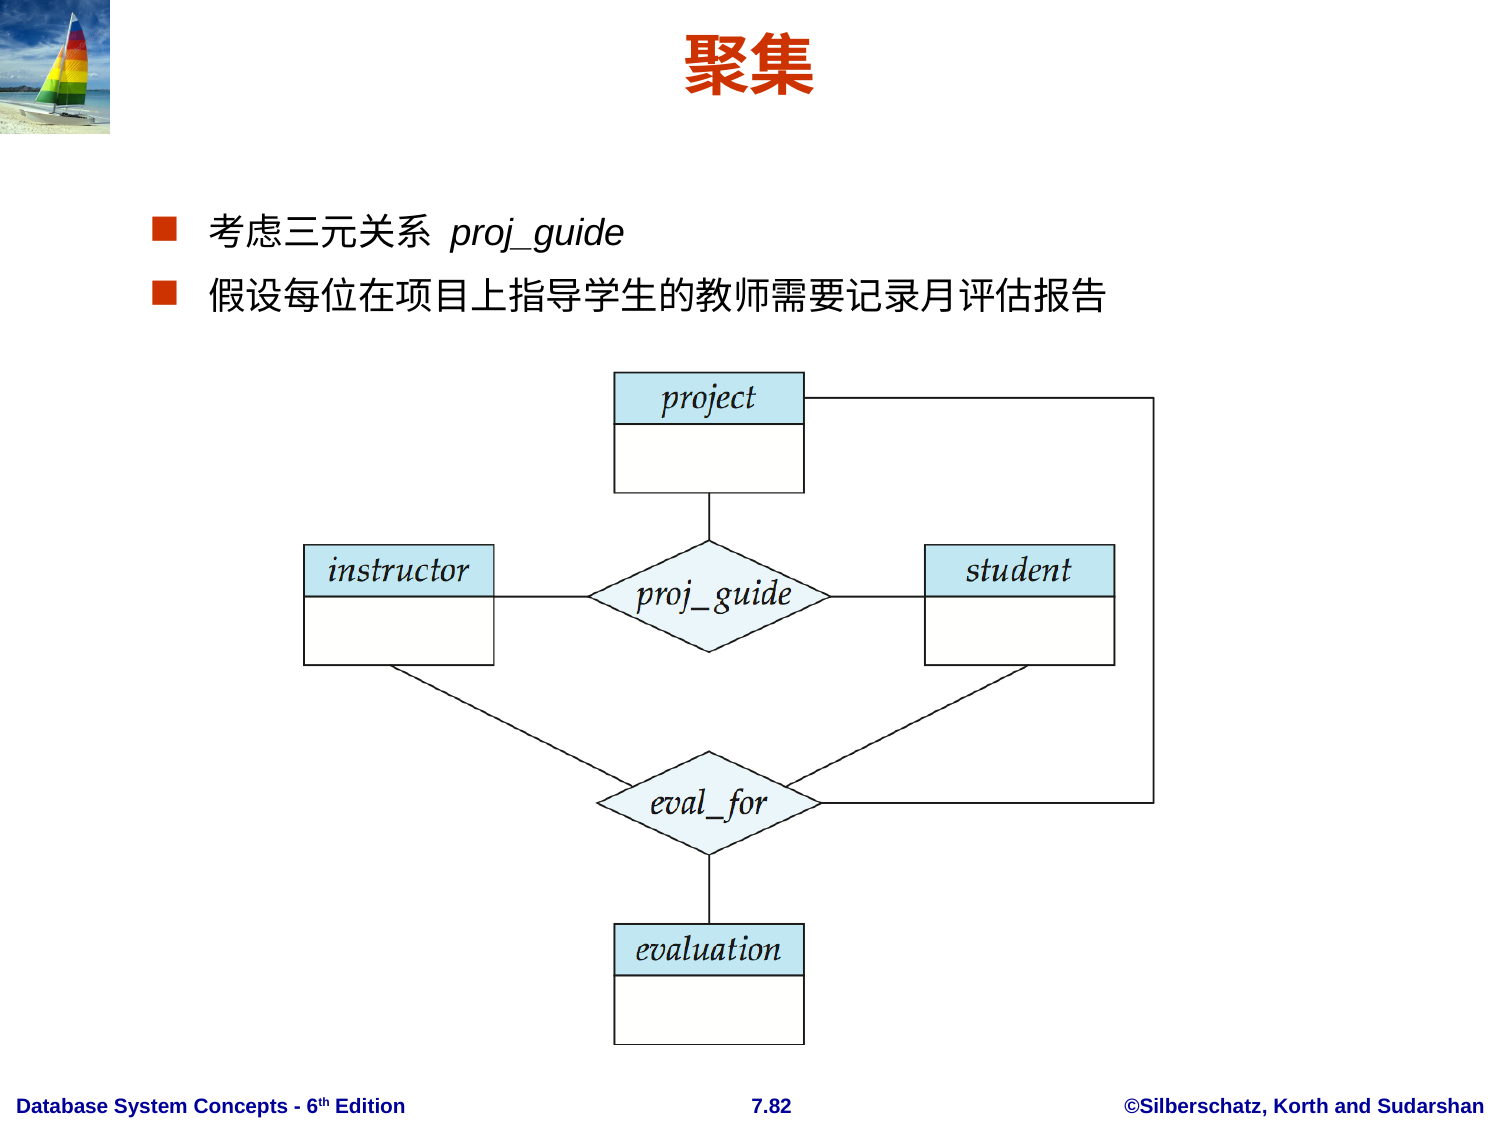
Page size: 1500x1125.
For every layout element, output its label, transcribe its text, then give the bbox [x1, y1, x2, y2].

text_box 考虑三元关系 proj_guide 假设每位在项目上指导学生的教师需要记录月评估报告 [140, 200, 1451, 324]
title 聚集 [198, 8, 1302, 111]
picture [302, 368, 1157, 1046]
picture [0, 0, 110, 134]
